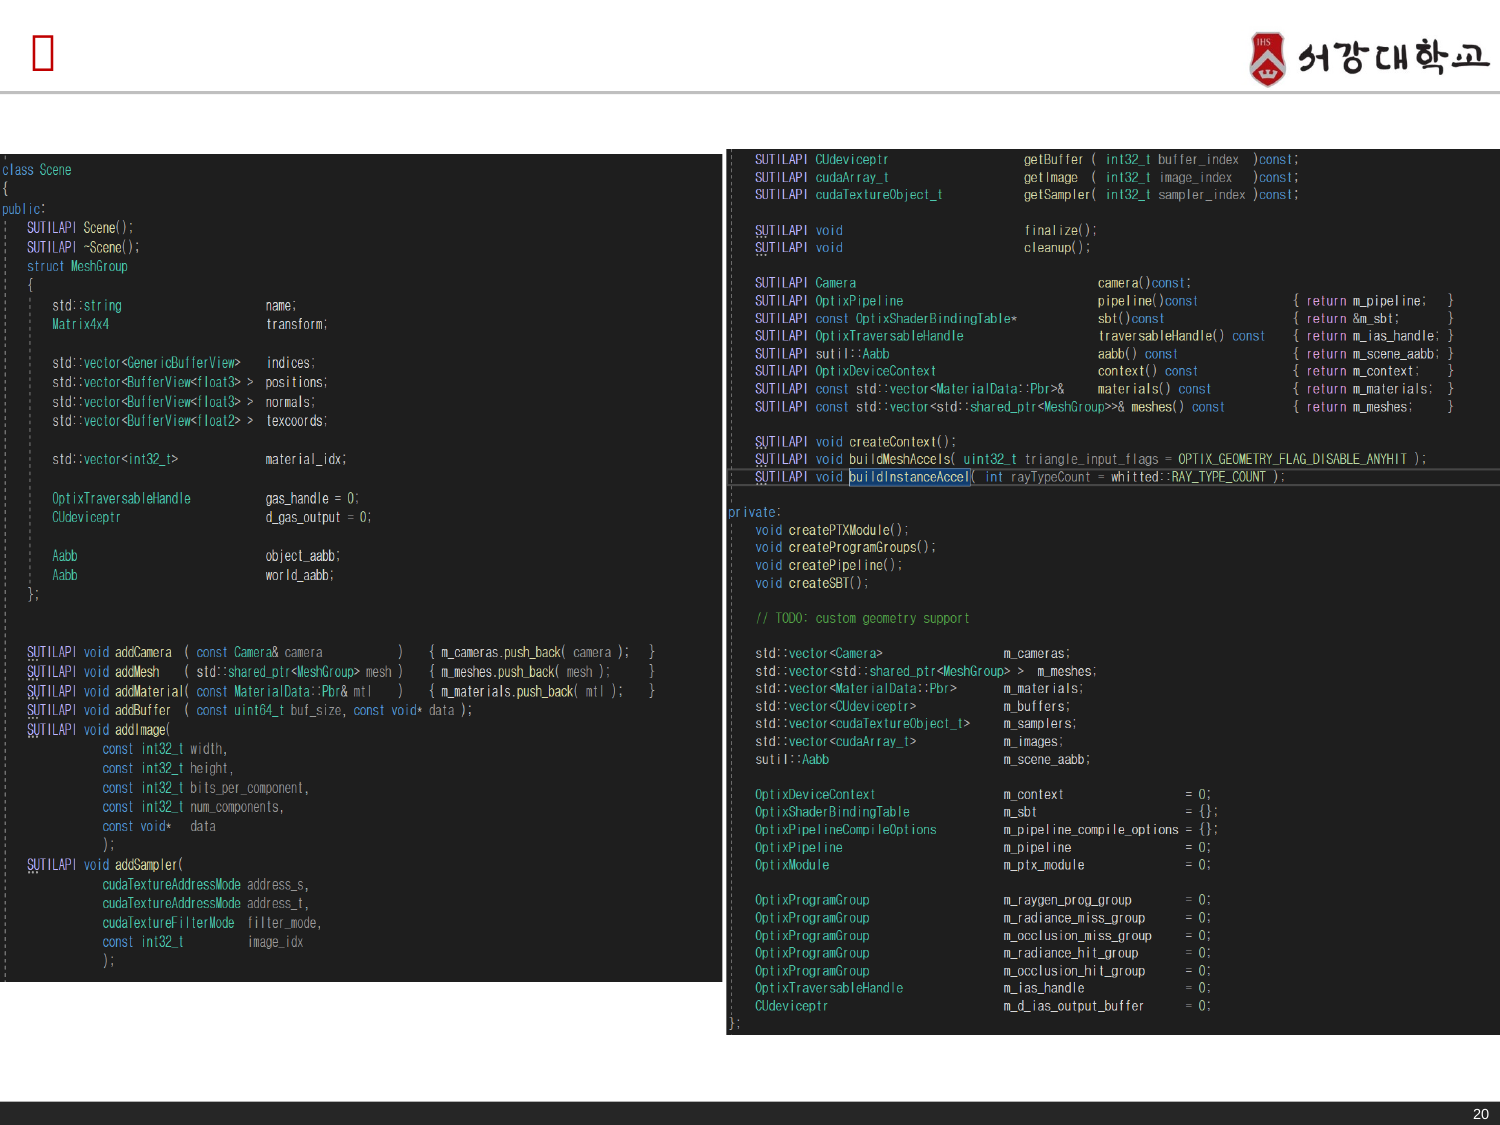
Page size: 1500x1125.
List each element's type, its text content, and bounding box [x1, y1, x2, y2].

slide_number 20 [1154, 1101, 1500, 1125]
picture [1241, 18, 1491, 90]
picture [726, 148, 1500, 1036]
picture [0, 154, 723, 982]
